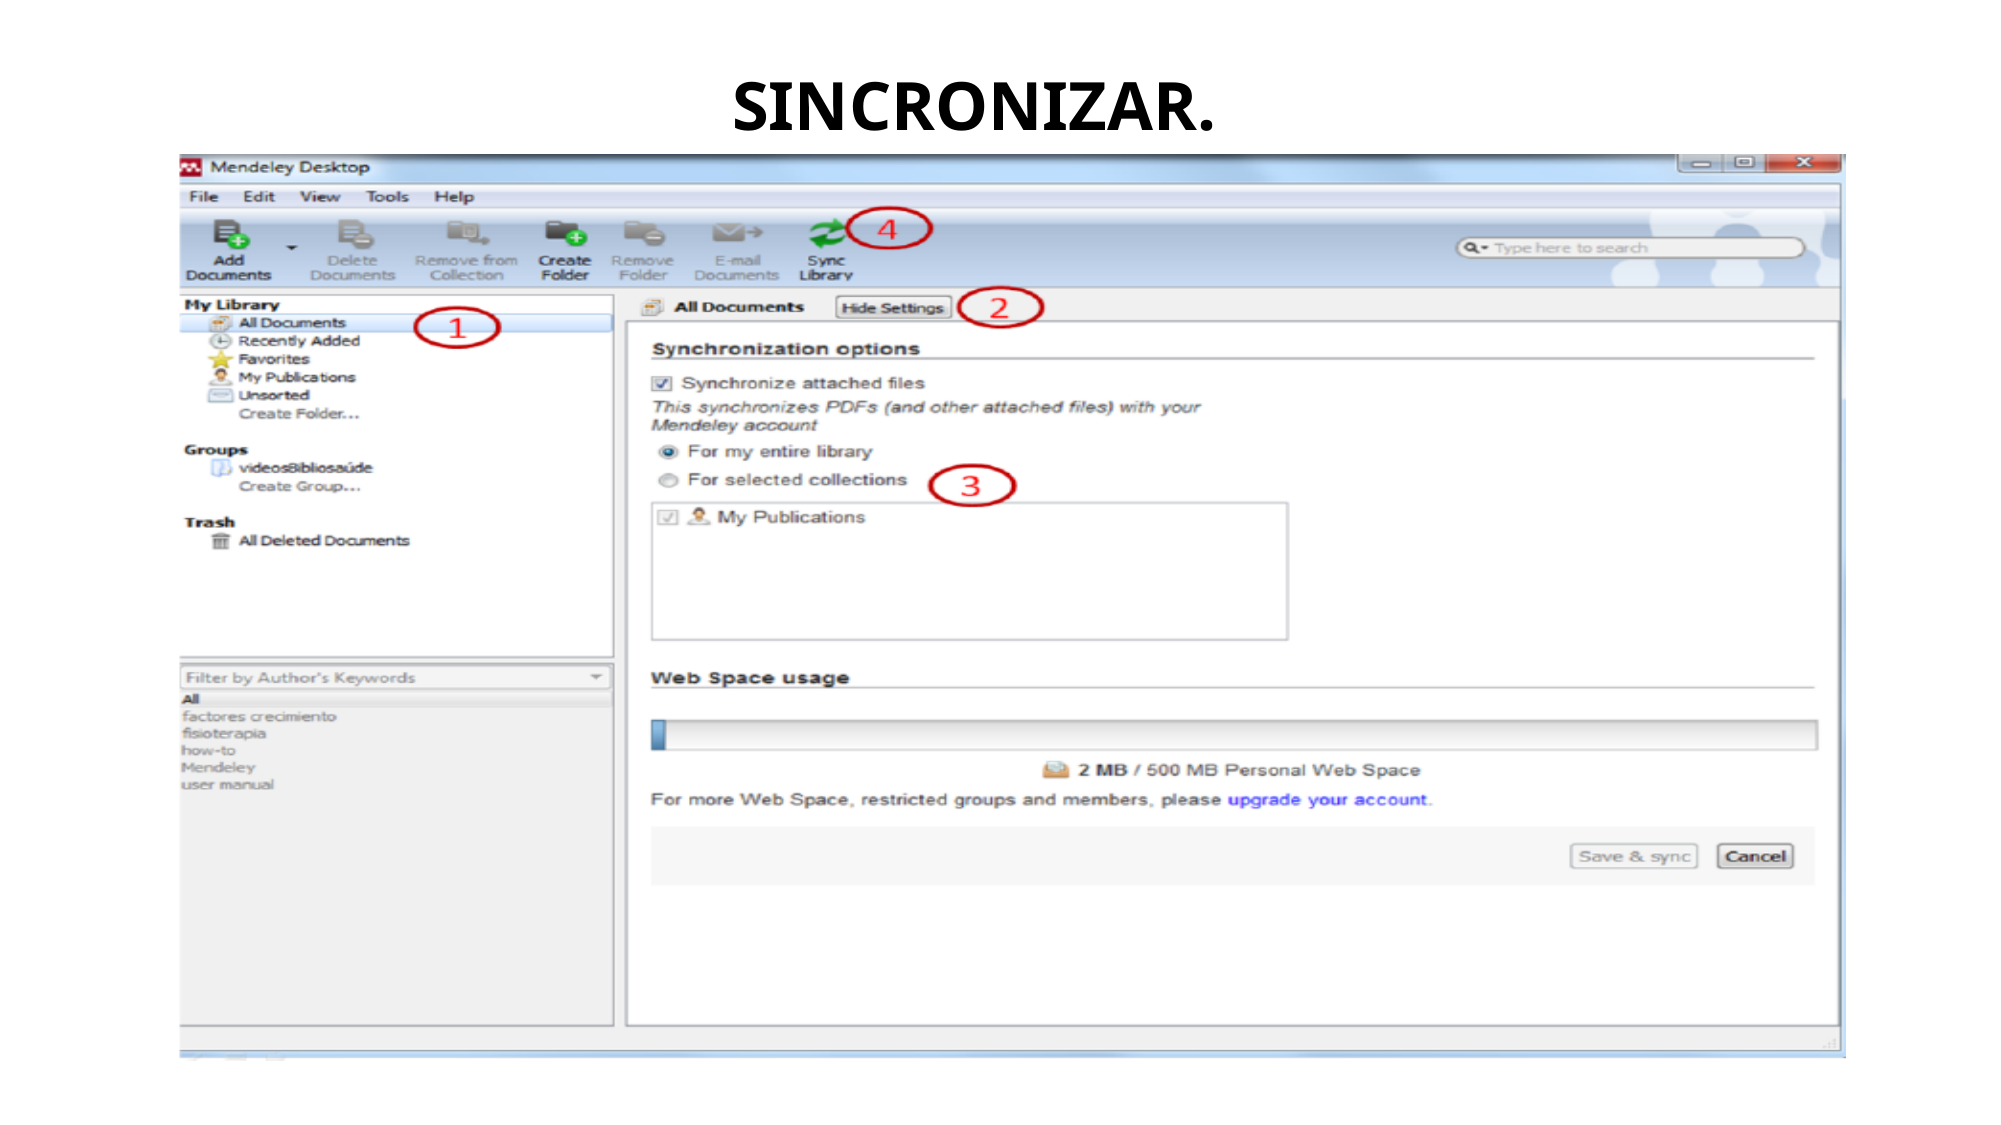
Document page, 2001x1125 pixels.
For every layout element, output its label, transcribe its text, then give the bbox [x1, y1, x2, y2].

title SINCRONIZAR. [120, 0, 1846, 218]
picture [178, 154, 1846, 1061]
